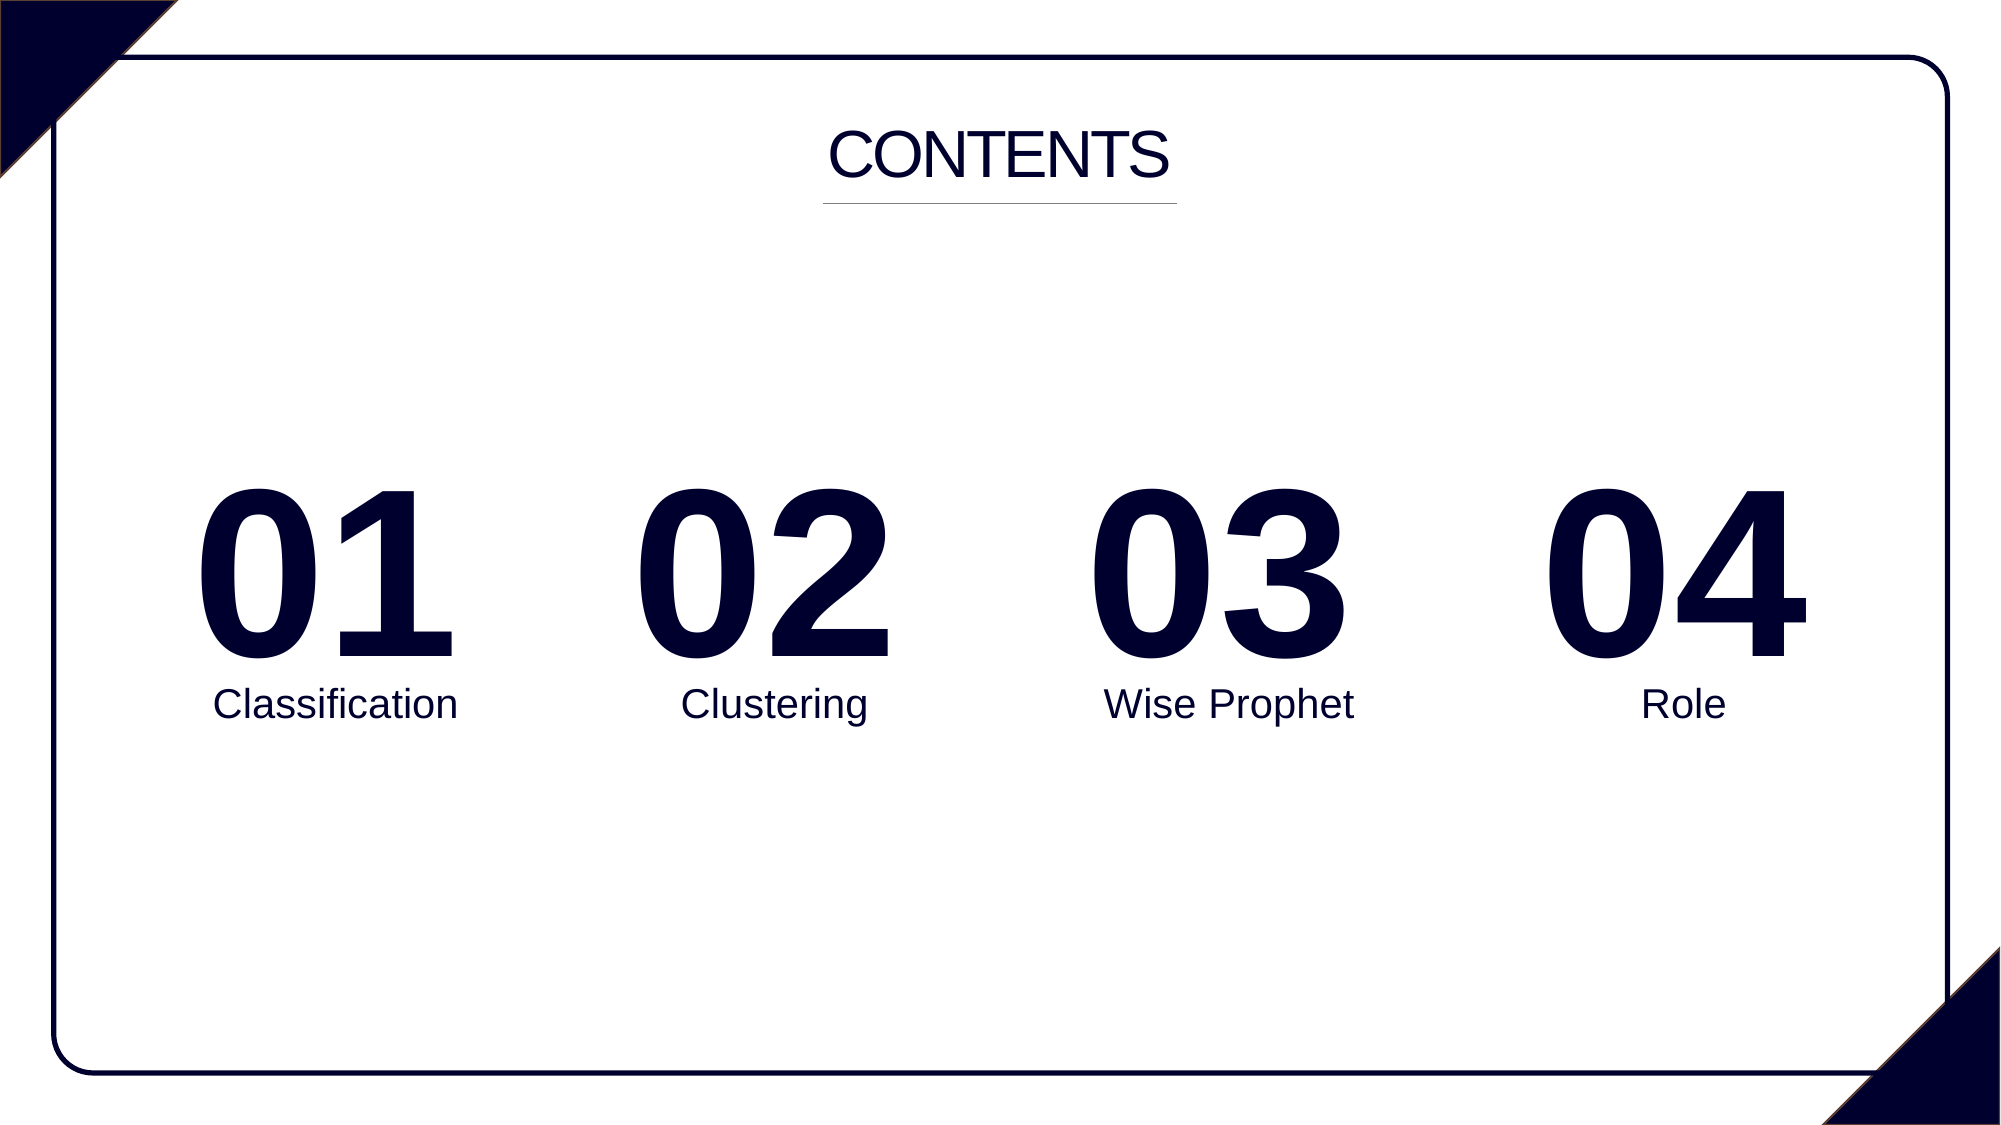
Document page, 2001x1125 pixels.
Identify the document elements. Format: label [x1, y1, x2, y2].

text_box [52, 56, 1949, 1075]
